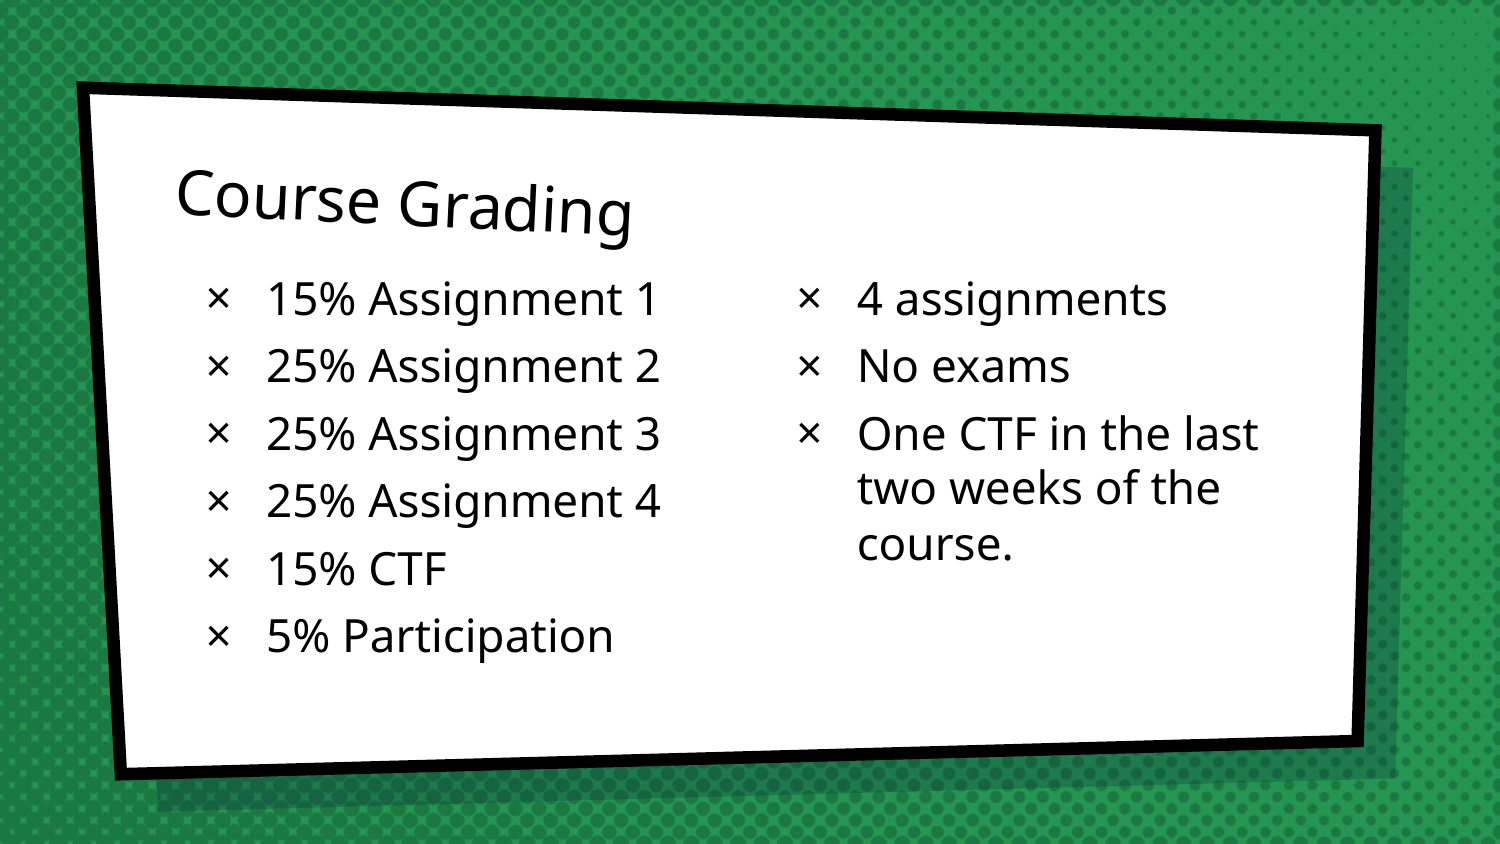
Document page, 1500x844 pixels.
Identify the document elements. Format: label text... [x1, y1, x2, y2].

title Course Grading [157, 116, 1316, 270]
list 15% Assignment 1 25% Assignment 2 25% Assignment 3 25% Assignment 4 15% CTF 5% Participation [176, 254, 734, 692]
list 4 assignments No exams One CTF in the last two weeks of the course. [766, 254, 1324, 692]
